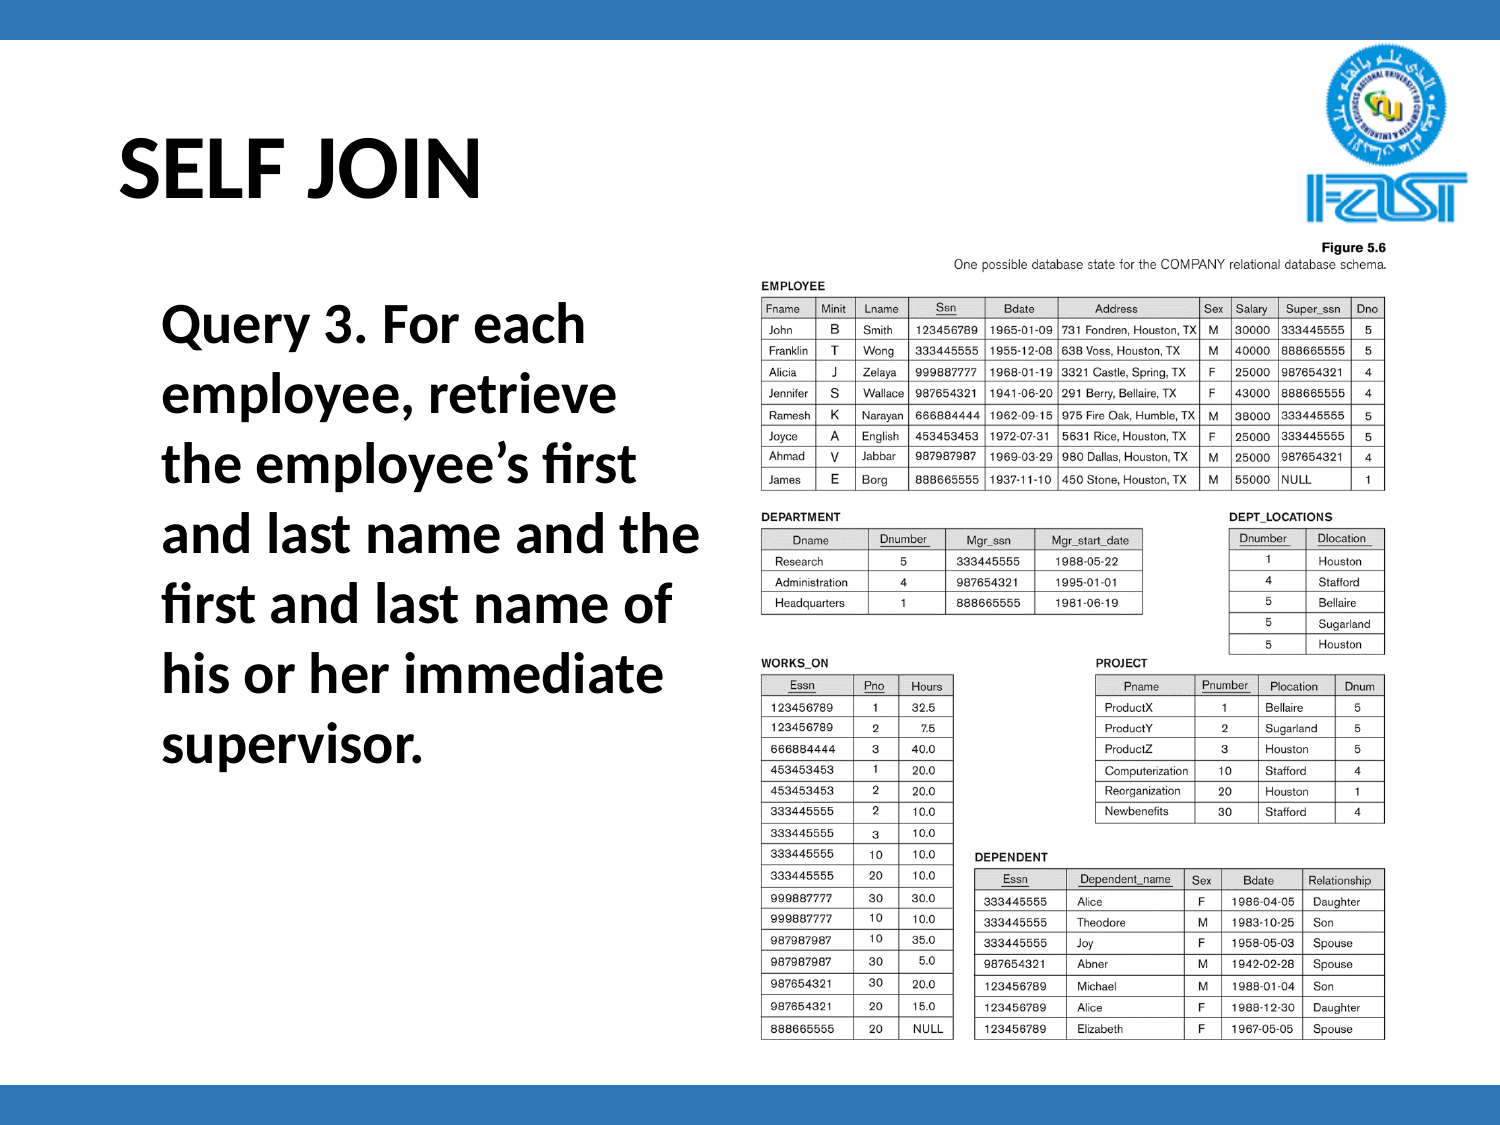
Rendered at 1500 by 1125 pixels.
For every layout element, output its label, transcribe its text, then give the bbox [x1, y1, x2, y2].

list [759, 242, 1387, 1042]
picture [1299, 40, 1476, 224]
text_box Query 3. For each employee, retrieve the employee’s first and last name and the first and last name of his or her immediate supervisor. [146, 277, 727, 783]
title SELF JOIN [103, 78, 1397, 259]
picture [1428, 94, 1435, 101]
